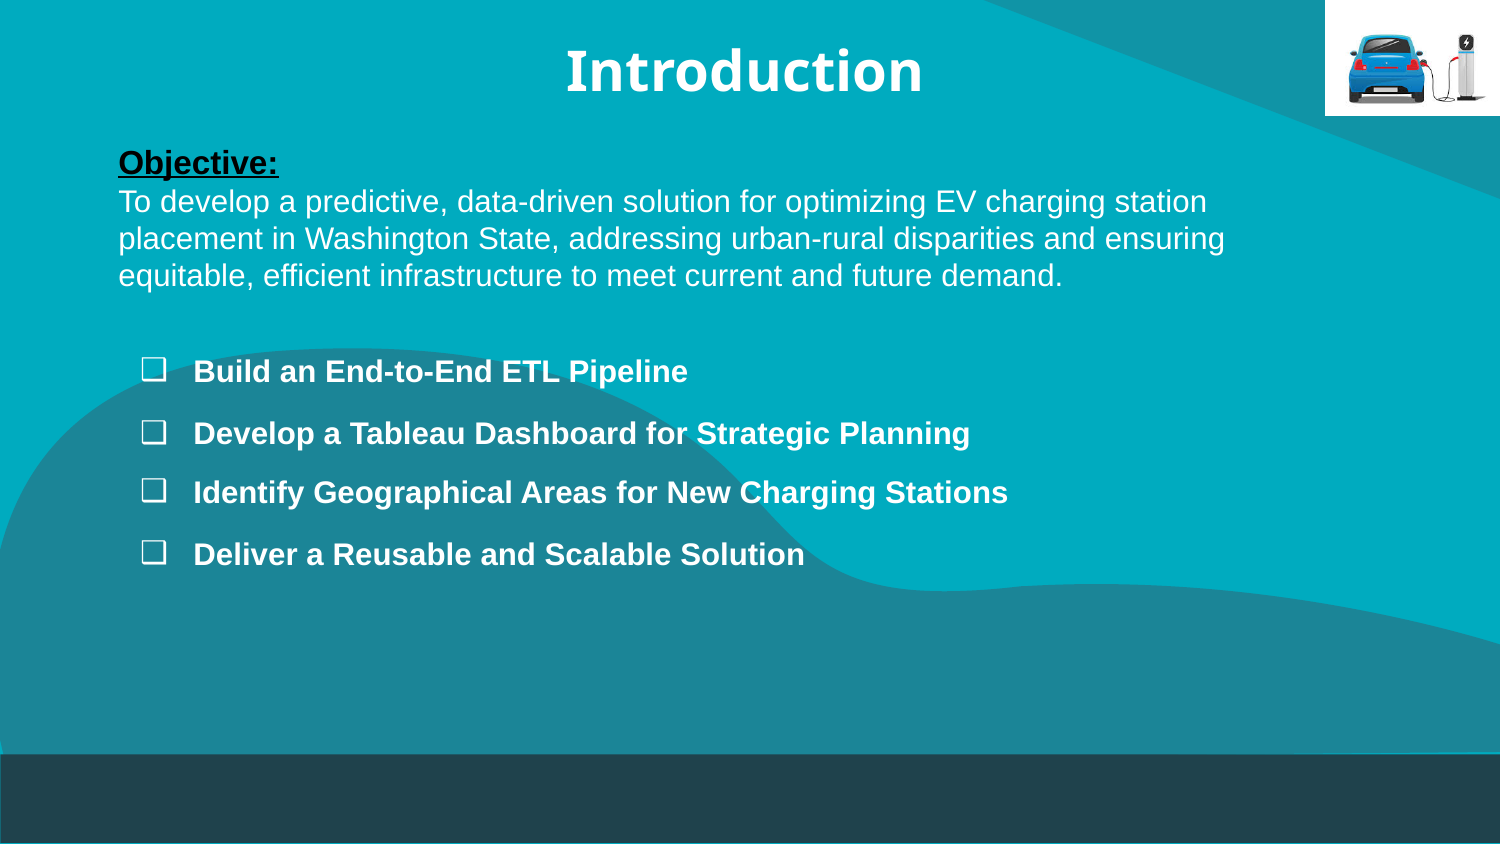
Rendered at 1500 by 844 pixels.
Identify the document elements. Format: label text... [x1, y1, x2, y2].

title Introduction [112, 21, 1320, 116]
picture [1325, 0, 1500, 117]
list Objective: To develop a predictive, data-driven solution for optimizing EV charging station placement in Washington State, addressing urban-rural disparities and ensuring equitable, efficient infrastructure to meet current and future demand. Build an End-to-End ETL Pipeline Develop a Tableau Dashboard for Strategic Planning Identify Geographical Areas for New Charging Stations Deliver a Reusable and Scalable Solution [103, 115, 1269, 729]
